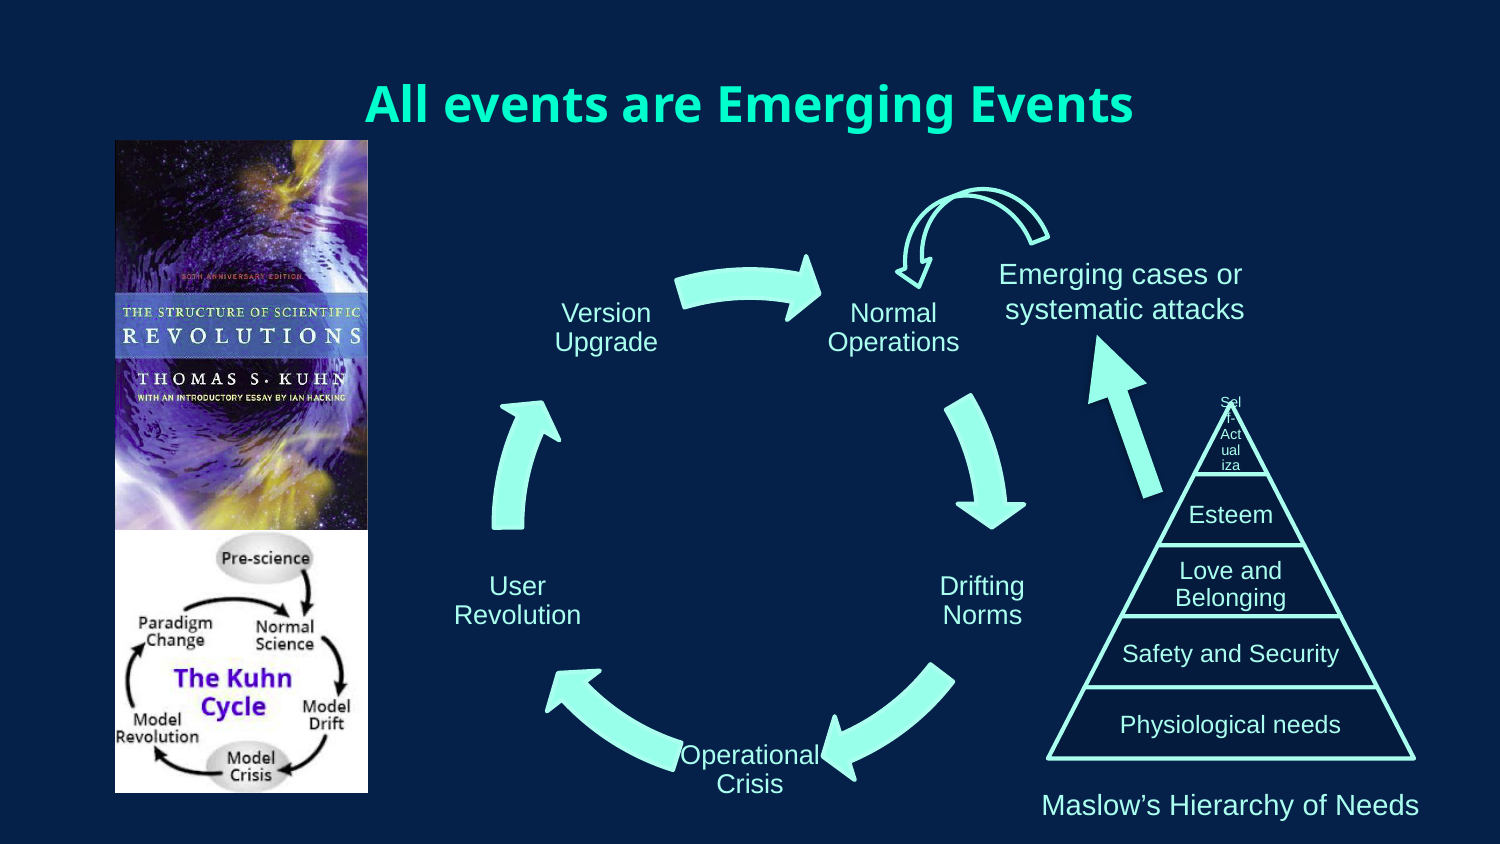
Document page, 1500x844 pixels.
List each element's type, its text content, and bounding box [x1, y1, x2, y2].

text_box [1096, 334, 1154, 496]
text_box Emerging cases or systematic attacks [1184, 255, 1252, 326]
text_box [315, 249, 1184, 844]
text_box [906, 189, 1049, 249]
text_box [115, 140, 368, 793]
title All events are Emerging Events [321, 57, 1179, 214]
text_box Maslow’s Hierarchy of Needs [1184, 785, 1421, 821]
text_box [1047, 402, 1415, 759]
